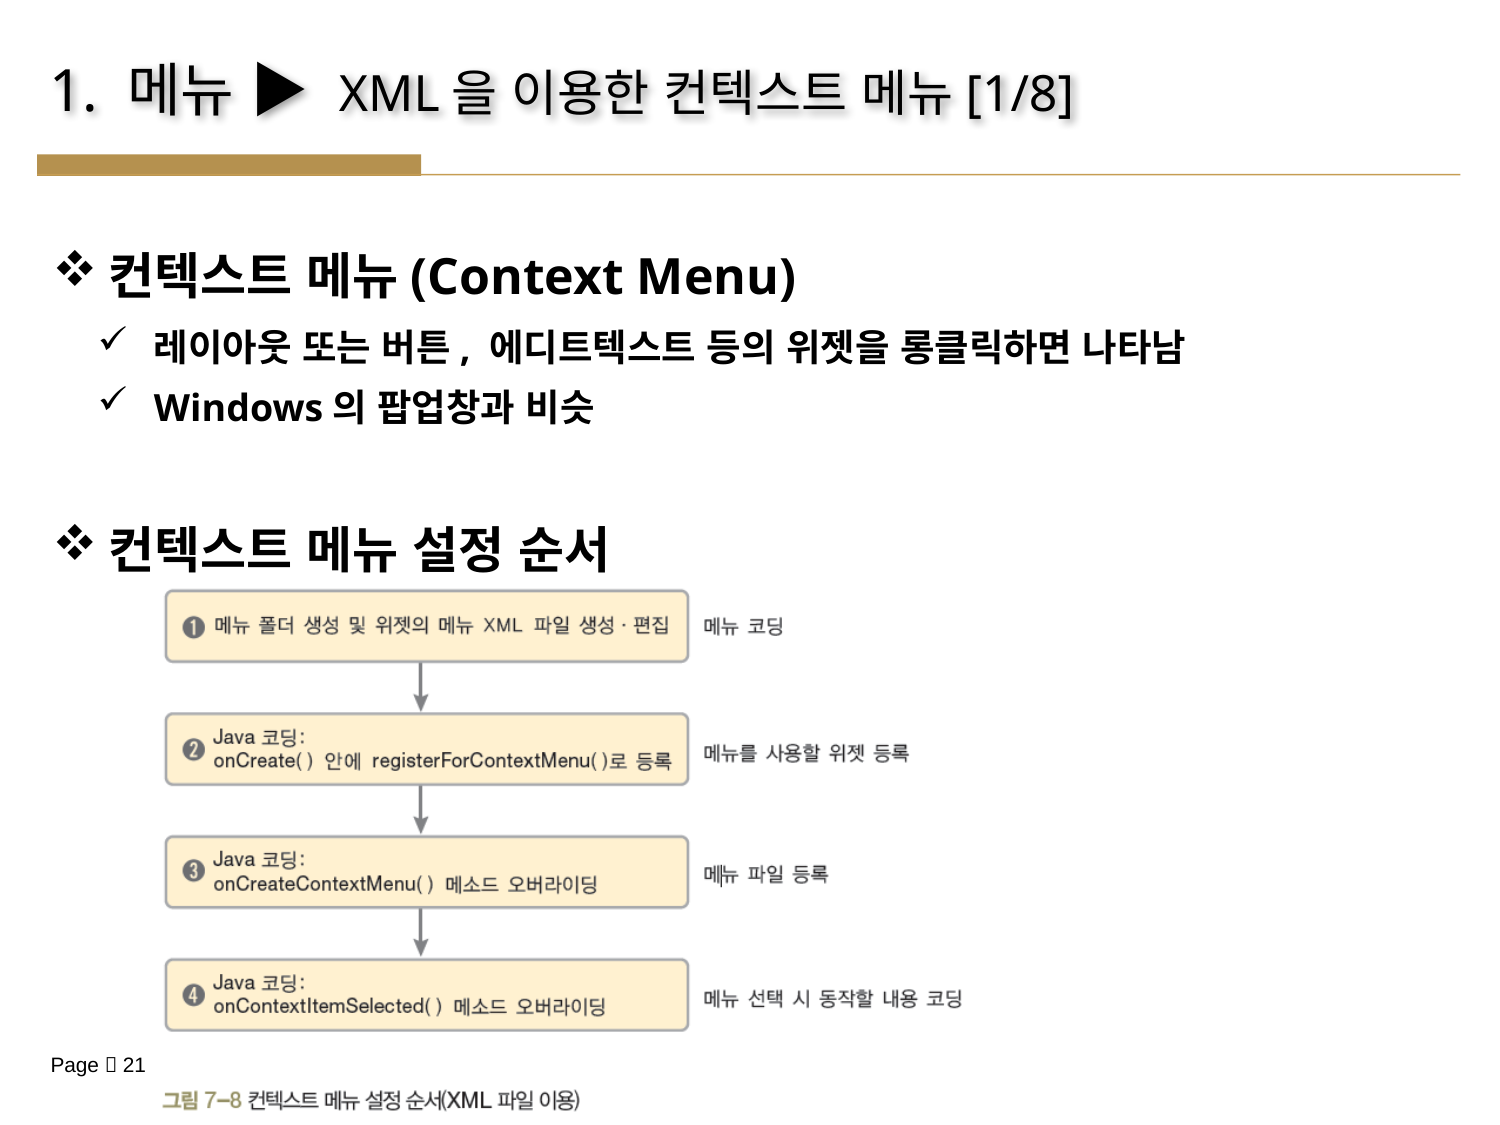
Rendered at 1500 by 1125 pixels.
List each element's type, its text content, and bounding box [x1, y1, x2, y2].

list 컨텍스트 메뉴(Context Menu) 레이아웃 또는 버튼, 에디트텍스트 등의 위젯을 롱클릭하면 나타남 Windows의 팝업창과 비슷 컨텍스트 메뉴 설정 순서 [8, 243, 1480, 1031]
picture [158, 582, 964, 1114]
title 1. 메뉴 ▶ XML을 이용한 컨텍스트 메뉴[1/8] [48, 53, 1448, 161]
